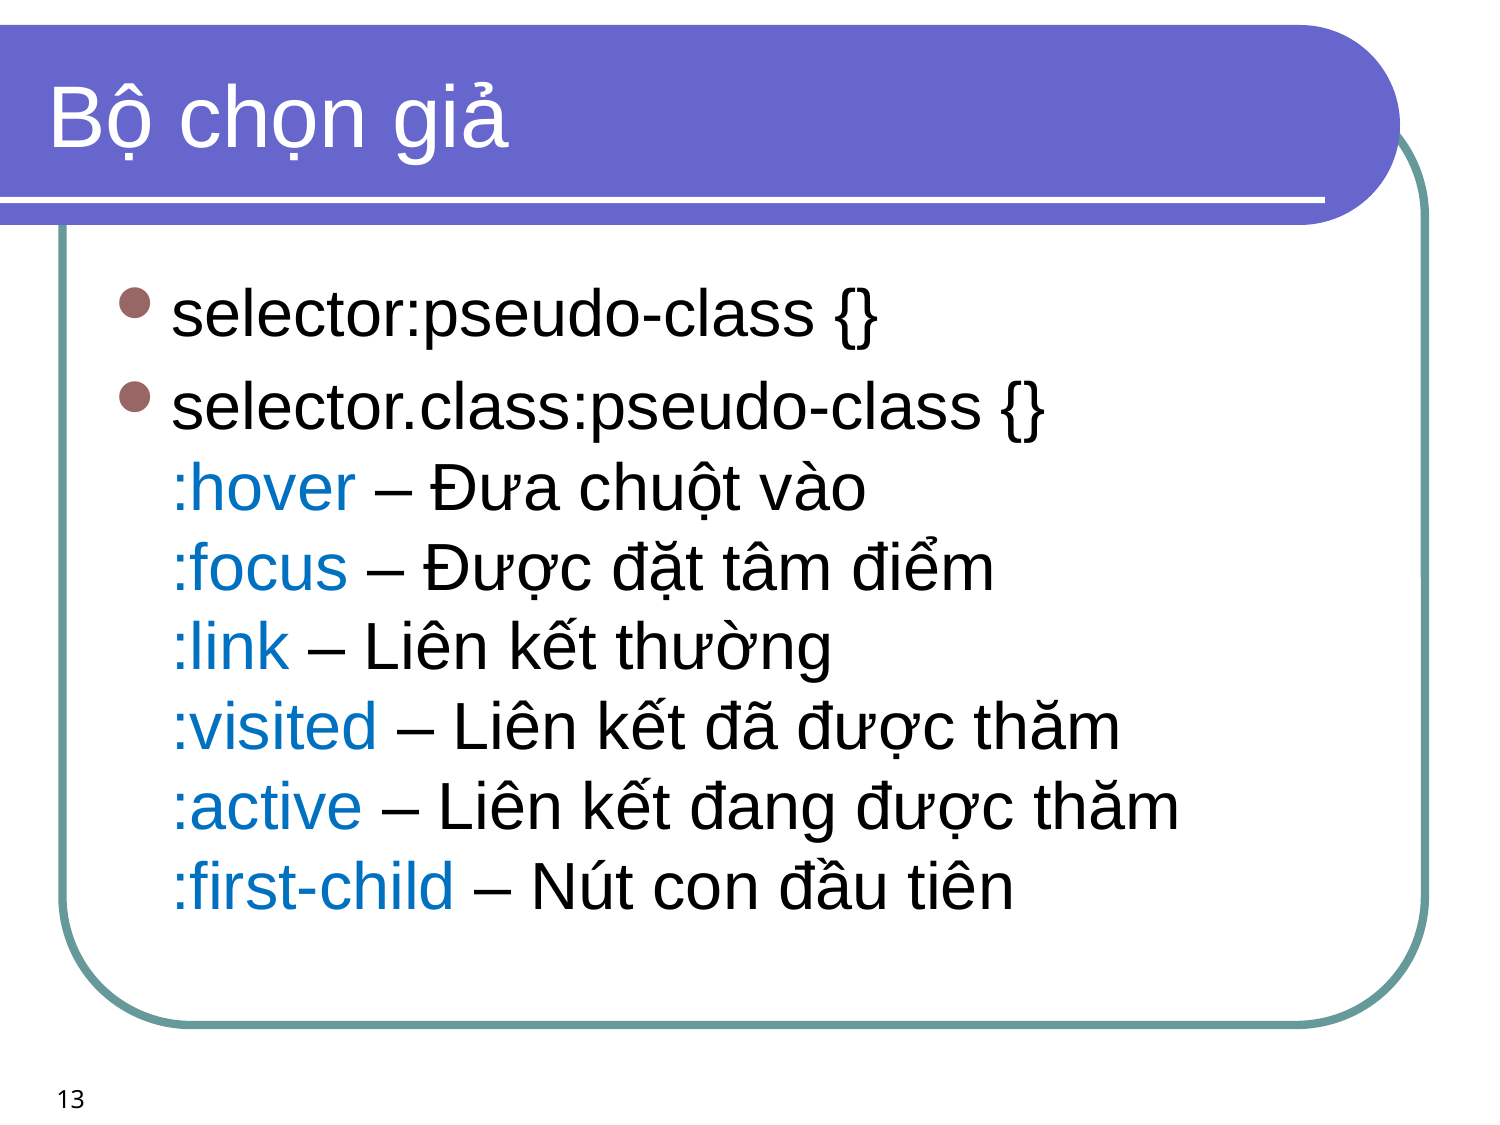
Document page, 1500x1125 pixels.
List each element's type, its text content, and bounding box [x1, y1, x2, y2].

slide_number 13 [0, 1049, 101, 1125]
title Bộ chọn giả [32, 37, 1347, 188]
list selector:pseudo-class {} selector.class:pseudo-class {} :hover – Đưa chuột vào :focus – Được đặt tâm điểm :link – Liên kết thường :visited – Liên kết đã được thăm :active – Liên kết đang được thăm :first-child – Nút con đầu tiên [99, 262, 1400, 988]
